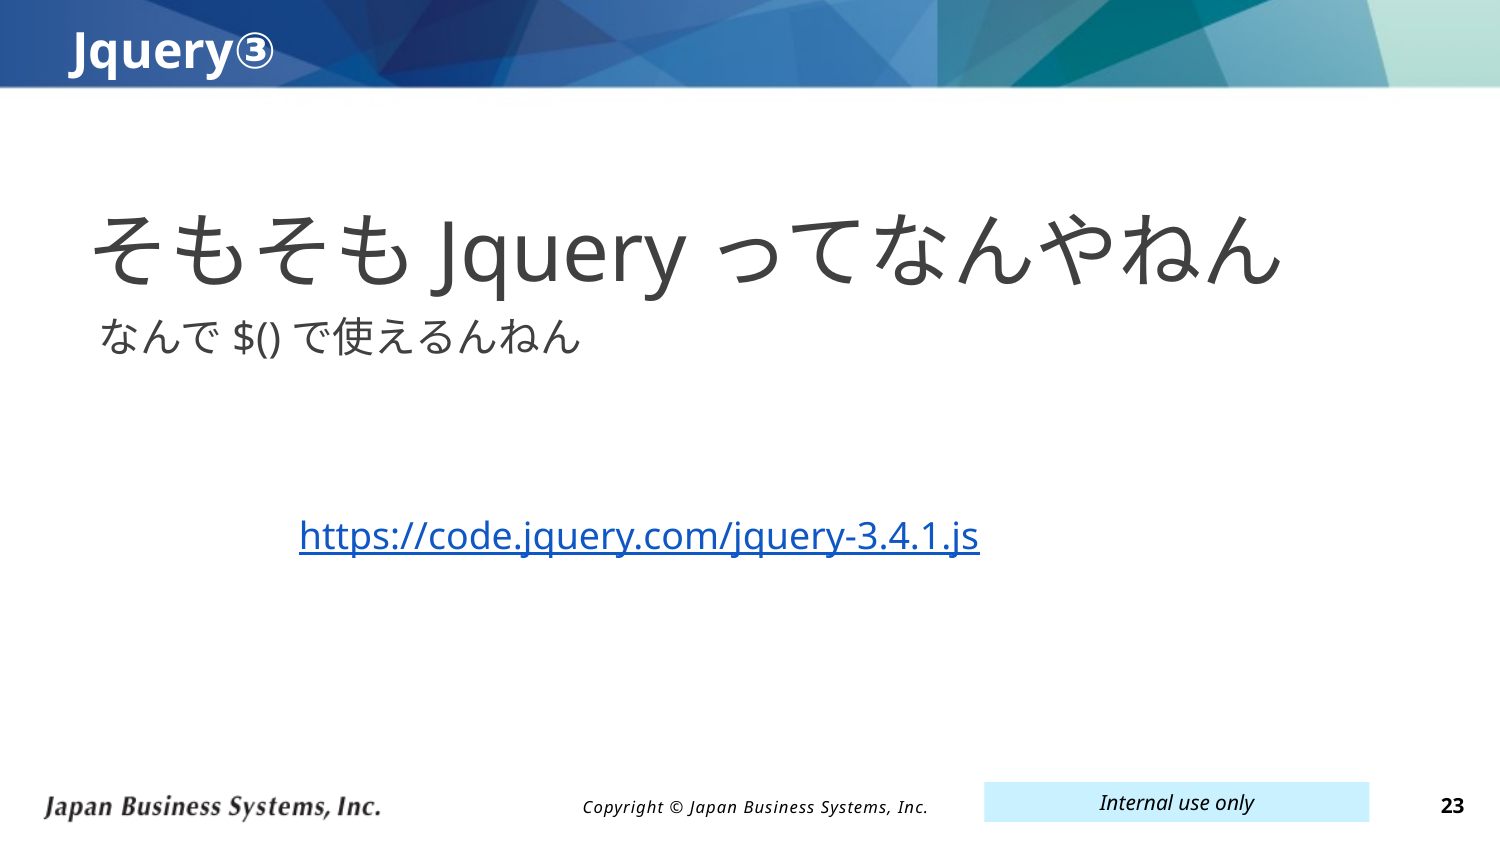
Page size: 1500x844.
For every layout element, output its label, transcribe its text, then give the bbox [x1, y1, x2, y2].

text_box そもそもJqueryってなんやねん [71, 190, 1332, 290]
title Jquery③ [57, 10, 1441, 79]
text_box https://code.jquery.com/jquery-3.4.1.js [284, 504, 1144, 571]
list なんで$()で使えるんねん [84, 303, 1344, 403]
picture [0, 0, 1500, 844]
